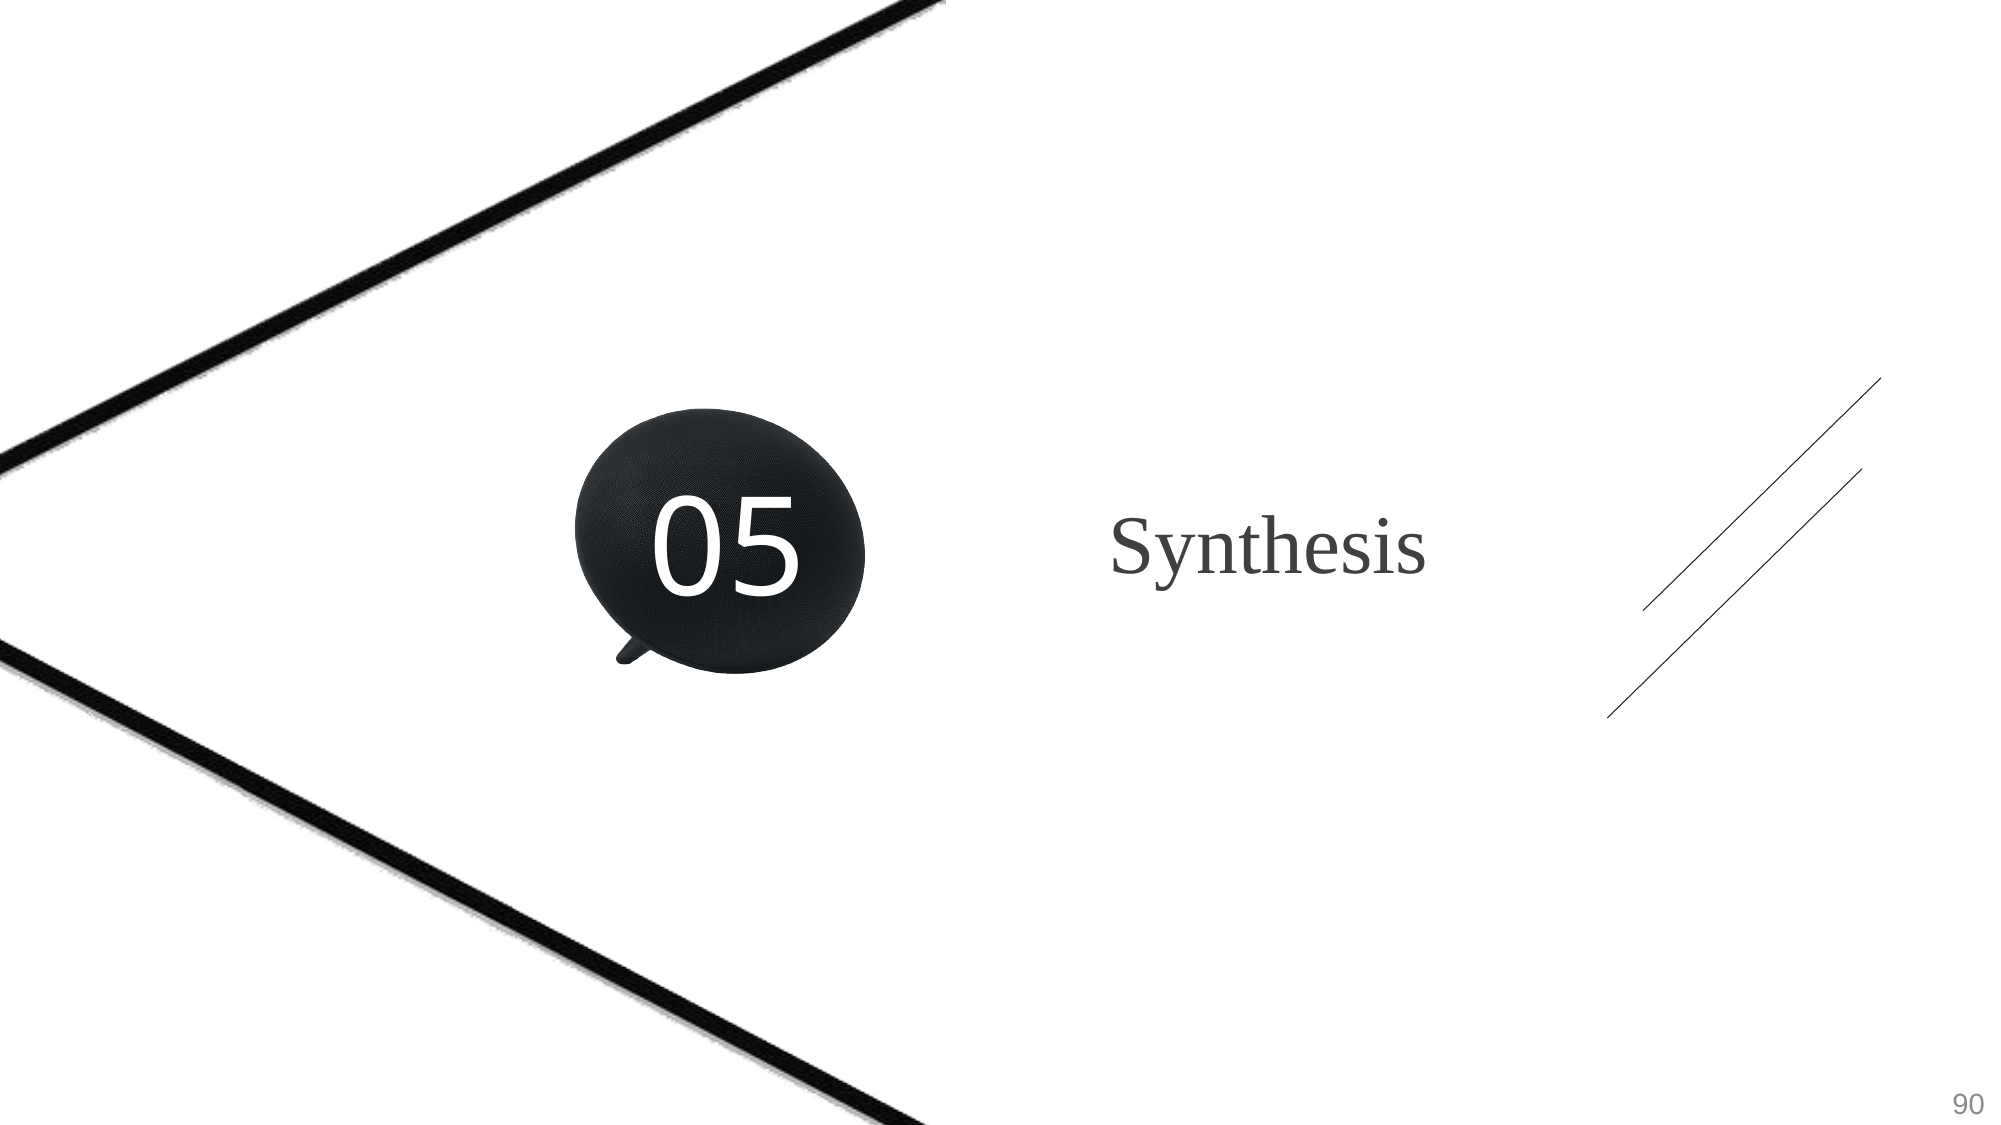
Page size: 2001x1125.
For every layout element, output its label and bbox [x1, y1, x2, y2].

slide_number [1550, 1072, 2000, 1125]
text_box [946, 377, 1920, 718]
picture [0, 0, 946, 1125]
text_box [561, 393, 876, 689]
